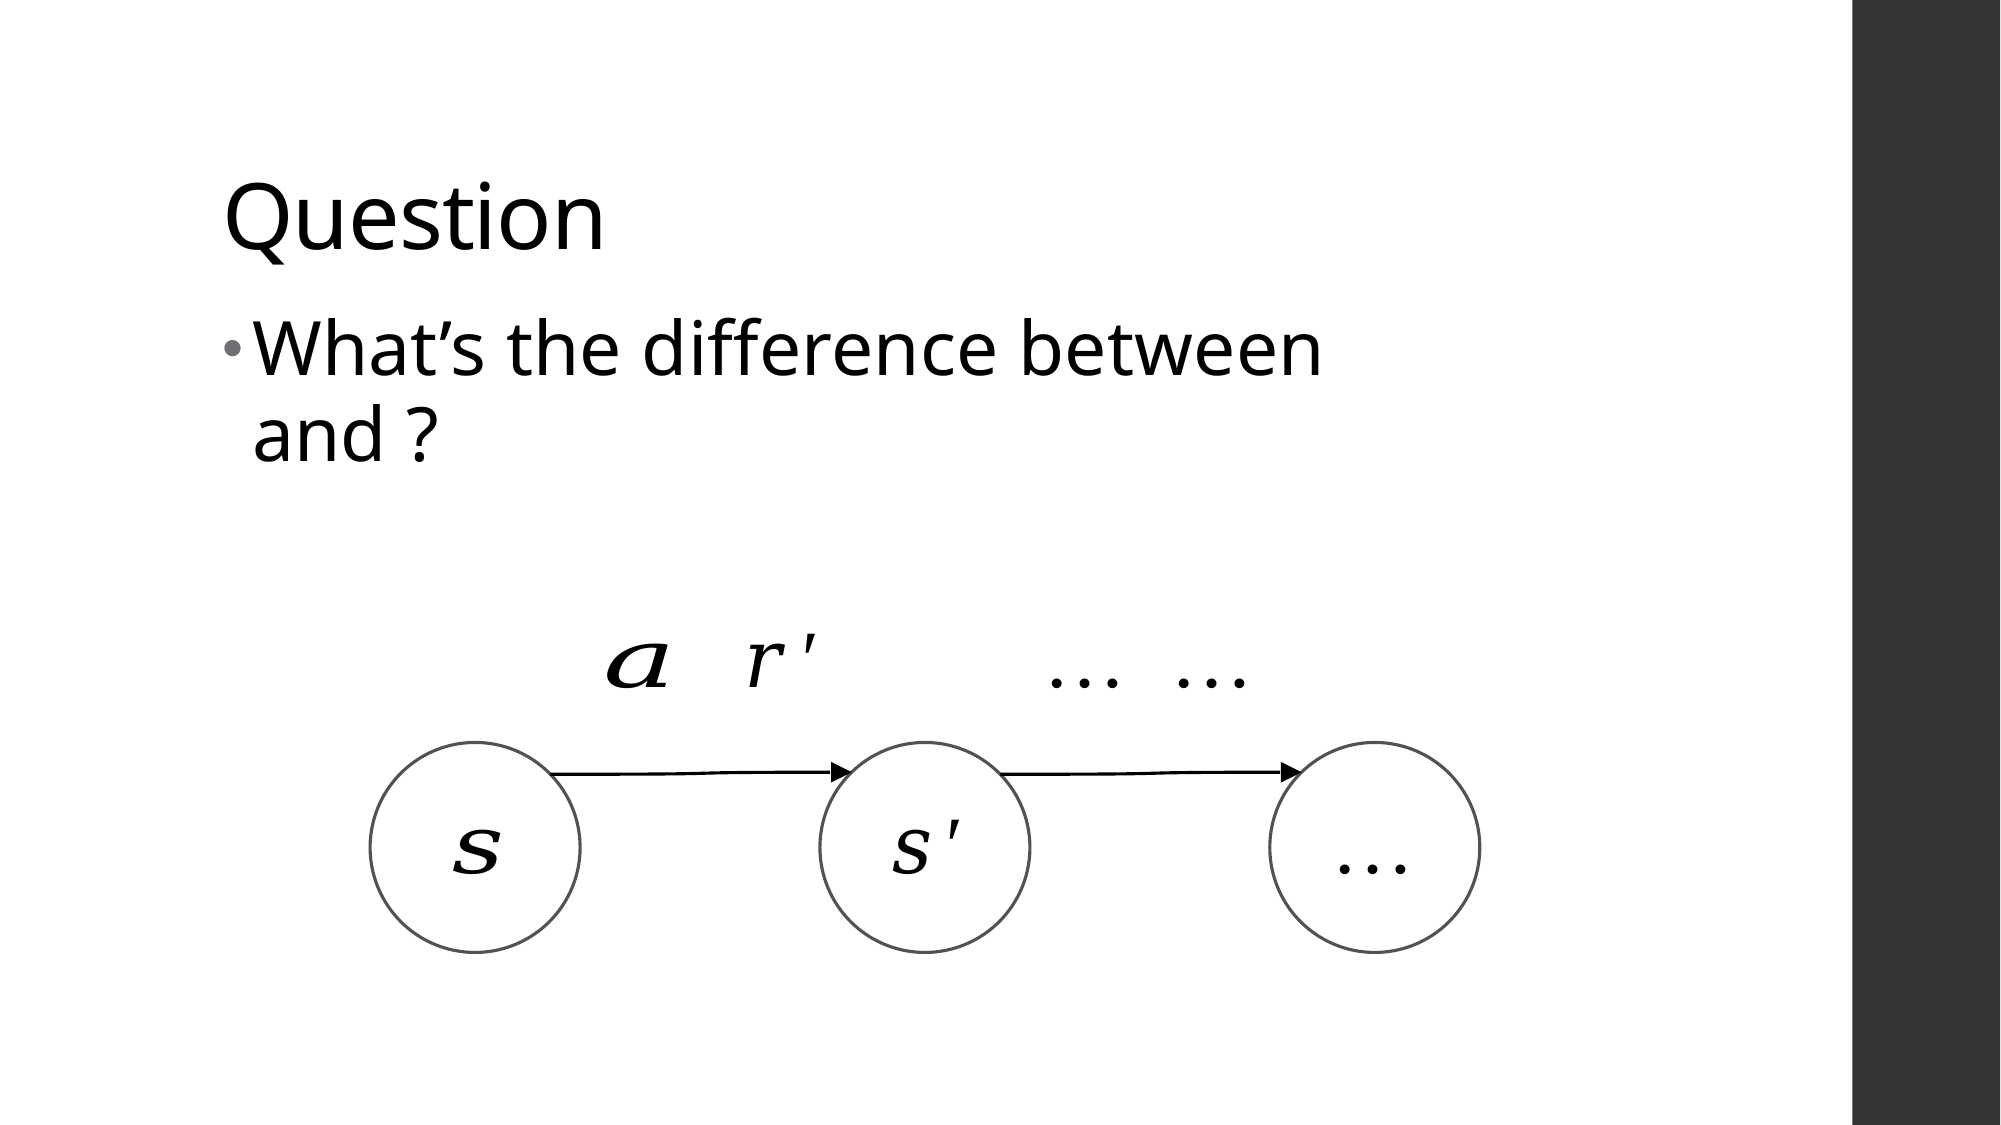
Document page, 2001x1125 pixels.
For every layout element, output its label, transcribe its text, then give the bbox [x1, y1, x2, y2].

title Question [206, 60, 1797, 278]
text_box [369, 615, 1481, 953]
